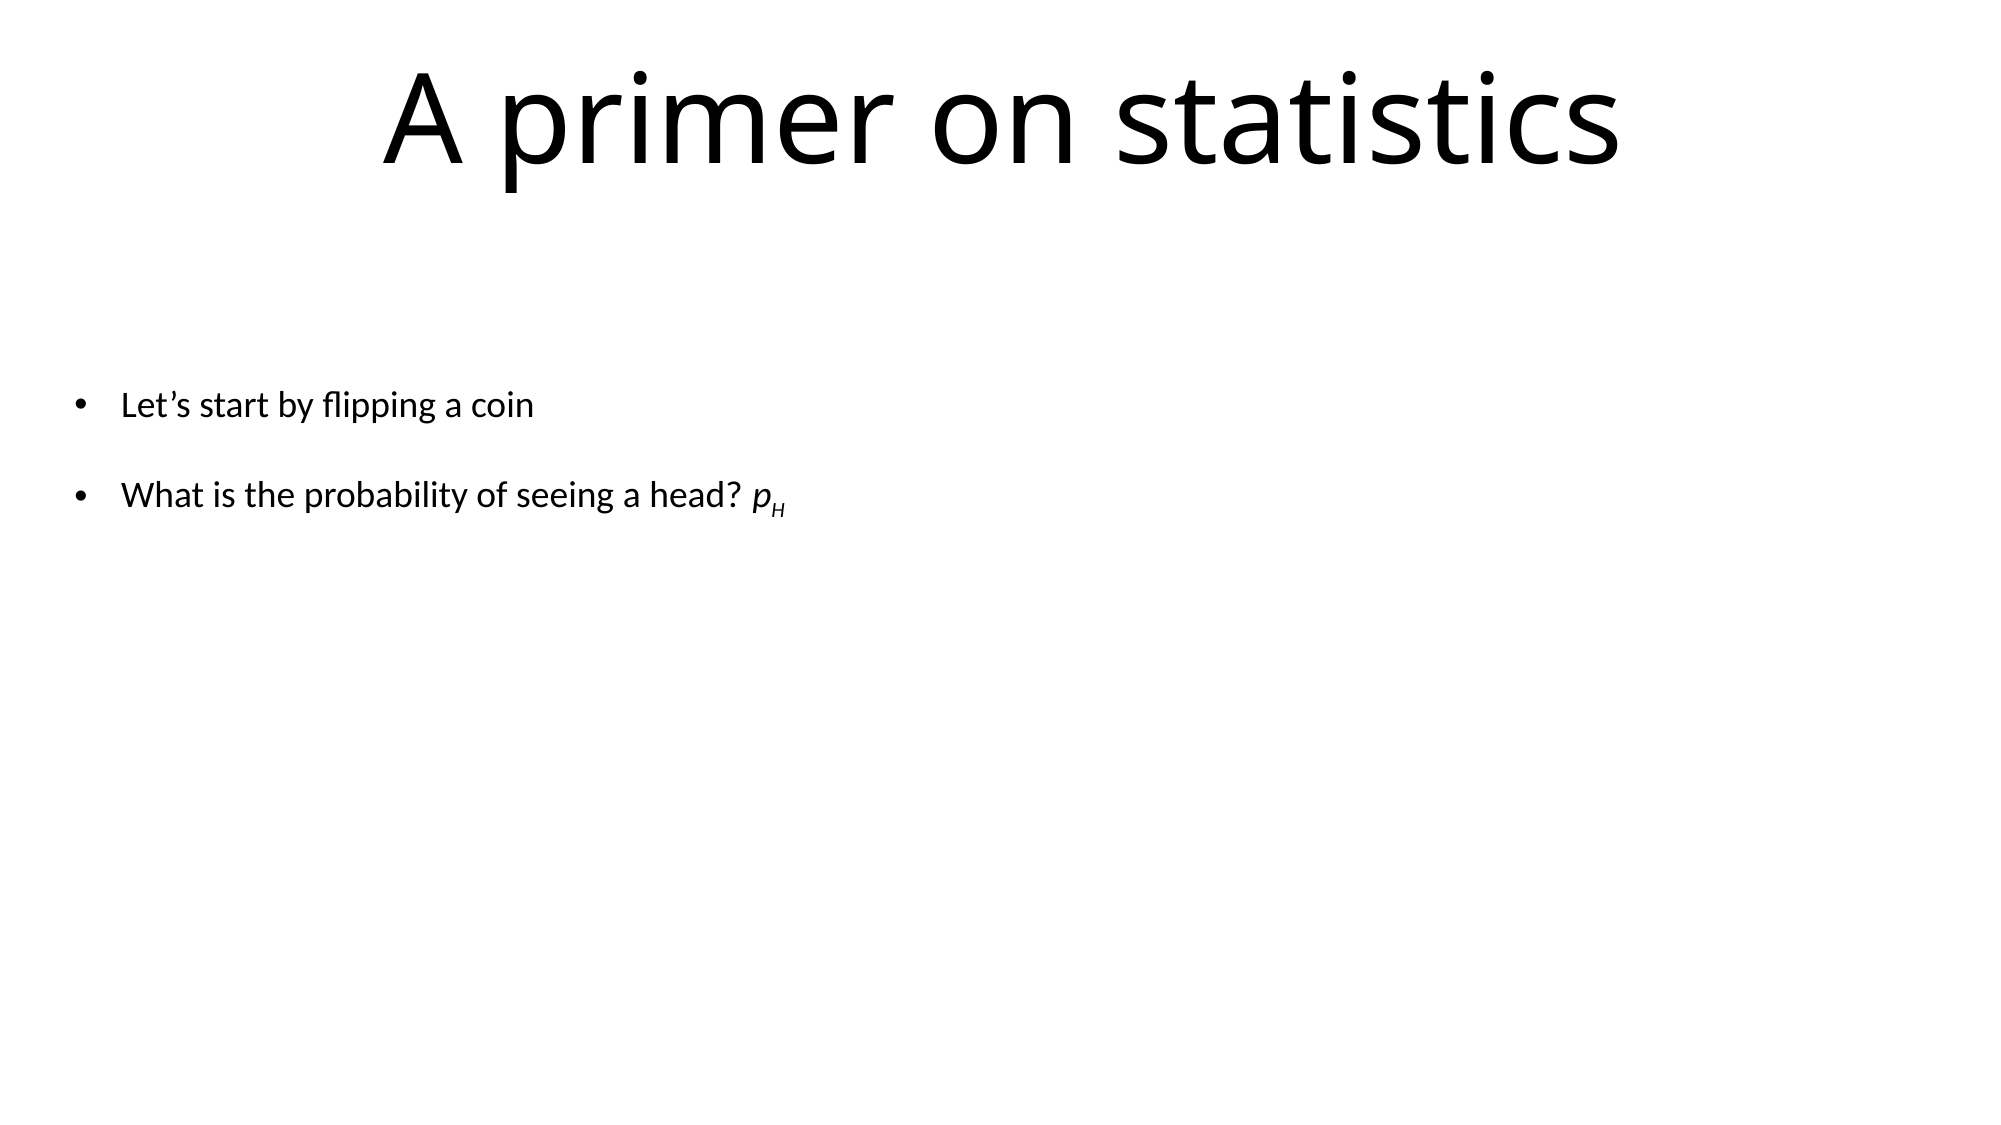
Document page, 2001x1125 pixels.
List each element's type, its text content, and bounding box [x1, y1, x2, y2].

text_box Let’s start by flipping a coin What is the probability of seeing a head? pH [59, 373, 1693, 619]
text_box A primer on statistics [141, 0, 1867, 198]
